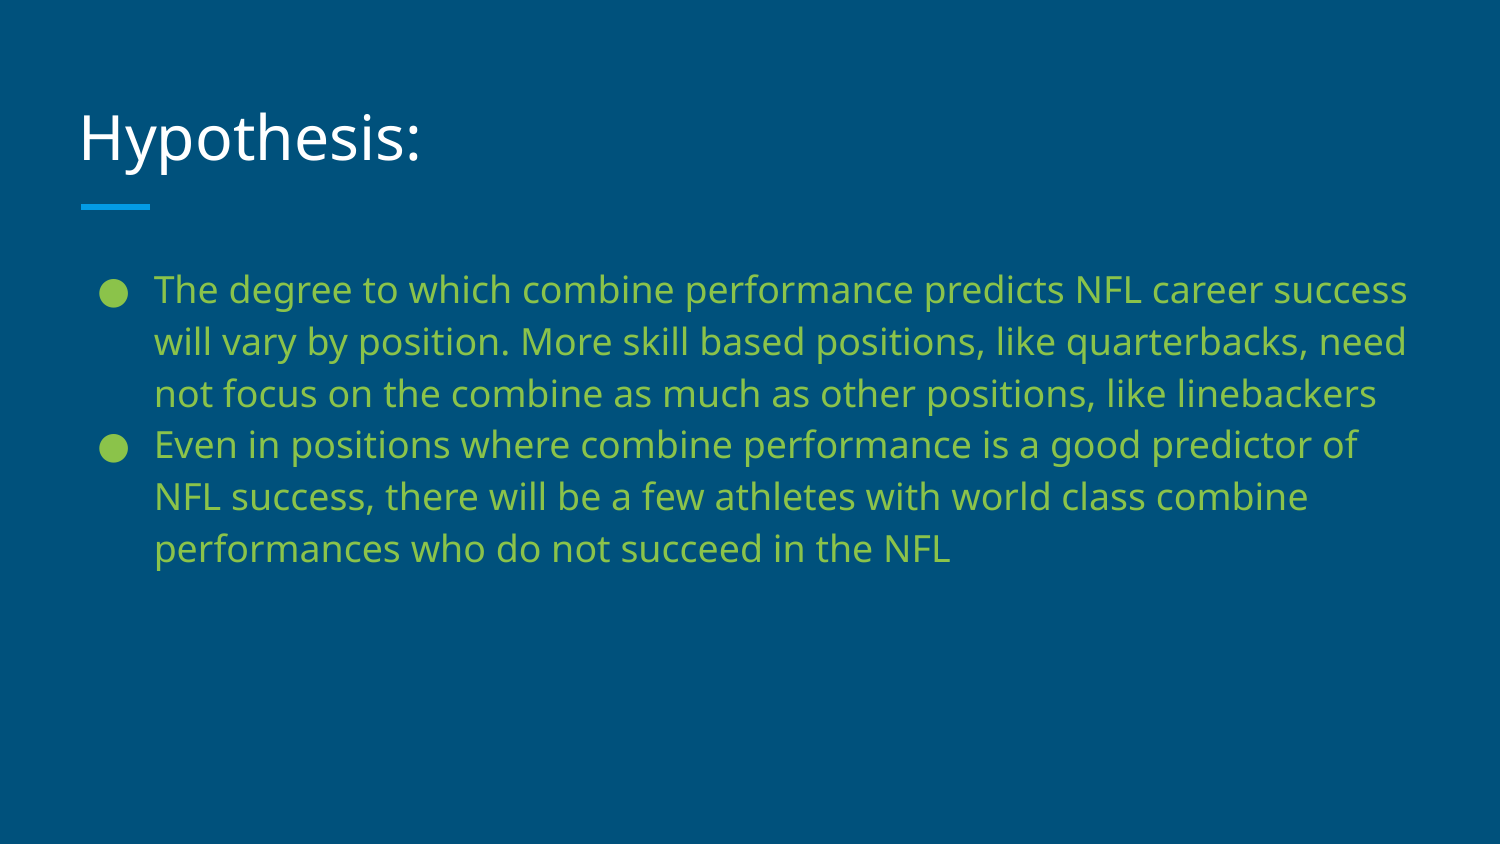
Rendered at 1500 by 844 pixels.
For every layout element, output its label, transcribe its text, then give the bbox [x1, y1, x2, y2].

list The degree to which combine performance predicts NFL career success will vary by position. More skill based positions, like quarterbacks, need not focus on the combine as much as other positions, like linebackers Even in positions where combine performance is a good predictor of NFL success, there will be a few athletes with world class combine performances who do not succeed in the NFL [63, 244, 1437, 750]
title Hypothesis: [63, 75, 1437, 188]
